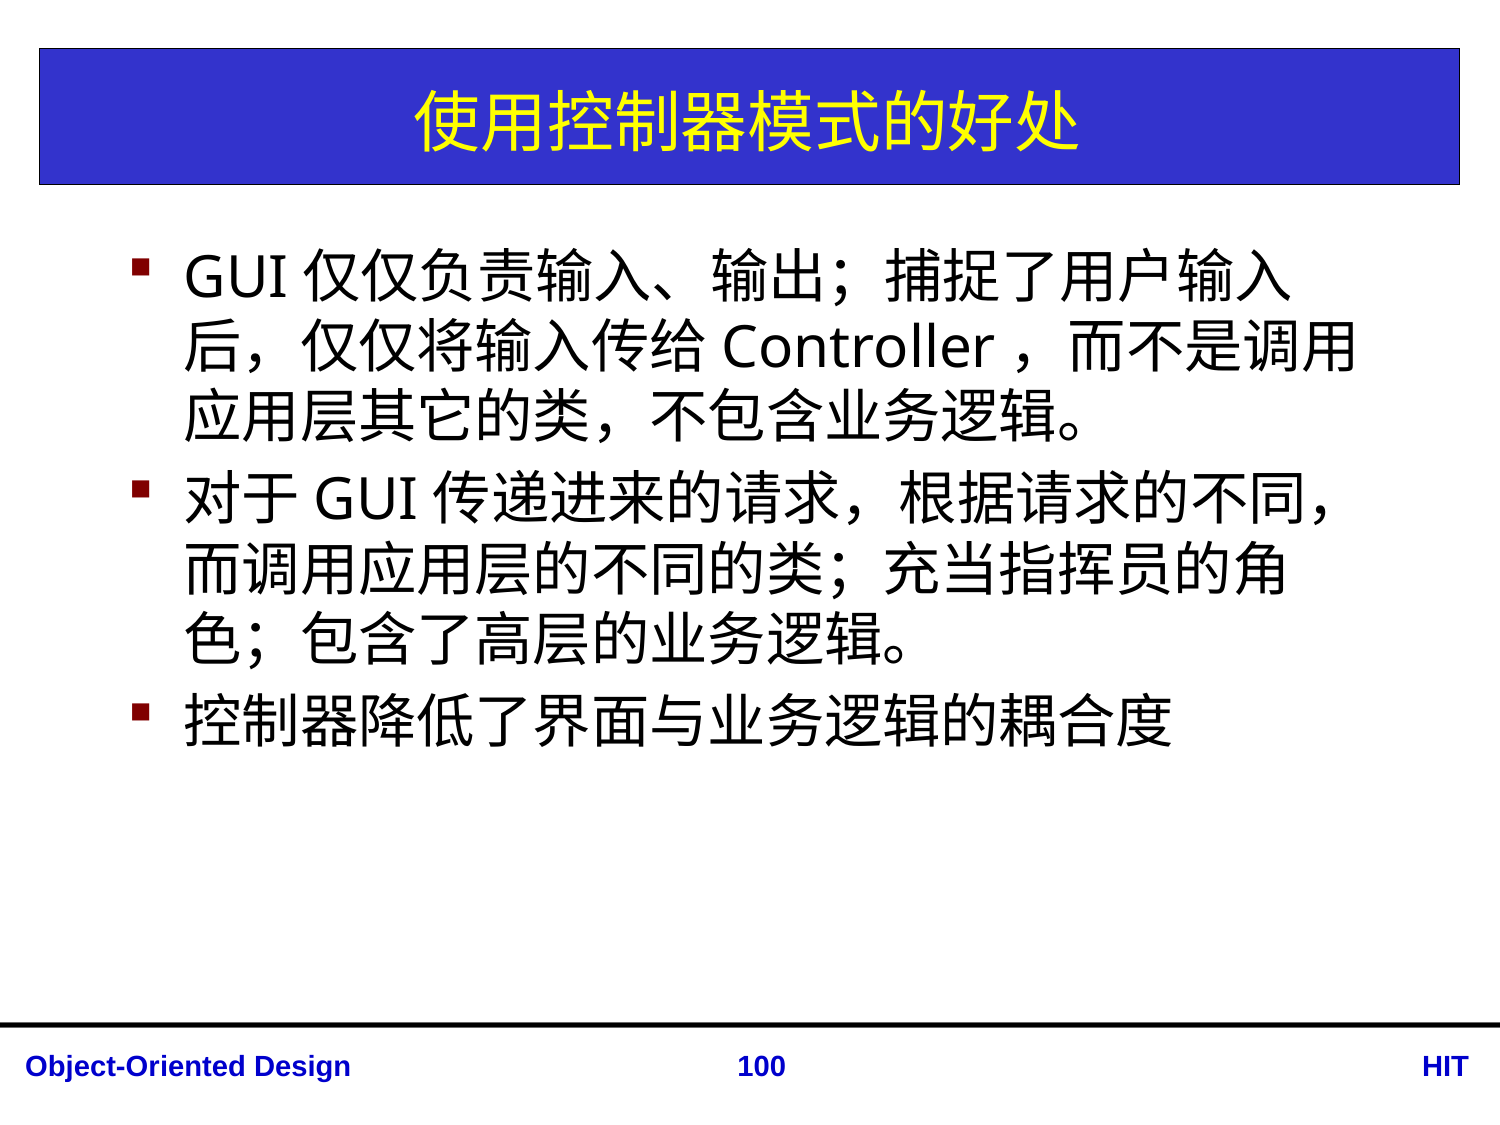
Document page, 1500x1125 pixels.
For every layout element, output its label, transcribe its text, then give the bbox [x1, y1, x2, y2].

title 使用控制器模式的好处 [38, 54, 1457, 185]
list GUI仅仅负责输入、输出；捕捉了用户输入后，仅仅将输入传给Controller，而不是调用应用层其它的类，不包含业务逻辑。 对于GUI传递进来的请求，根据请求的不同，而调用应用层的不同的类；充当指挥员的角色；包含了高层的业务逻辑。 控制器降低了界面与业务逻辑的耦合度 [111, 231, 1412, 941]
